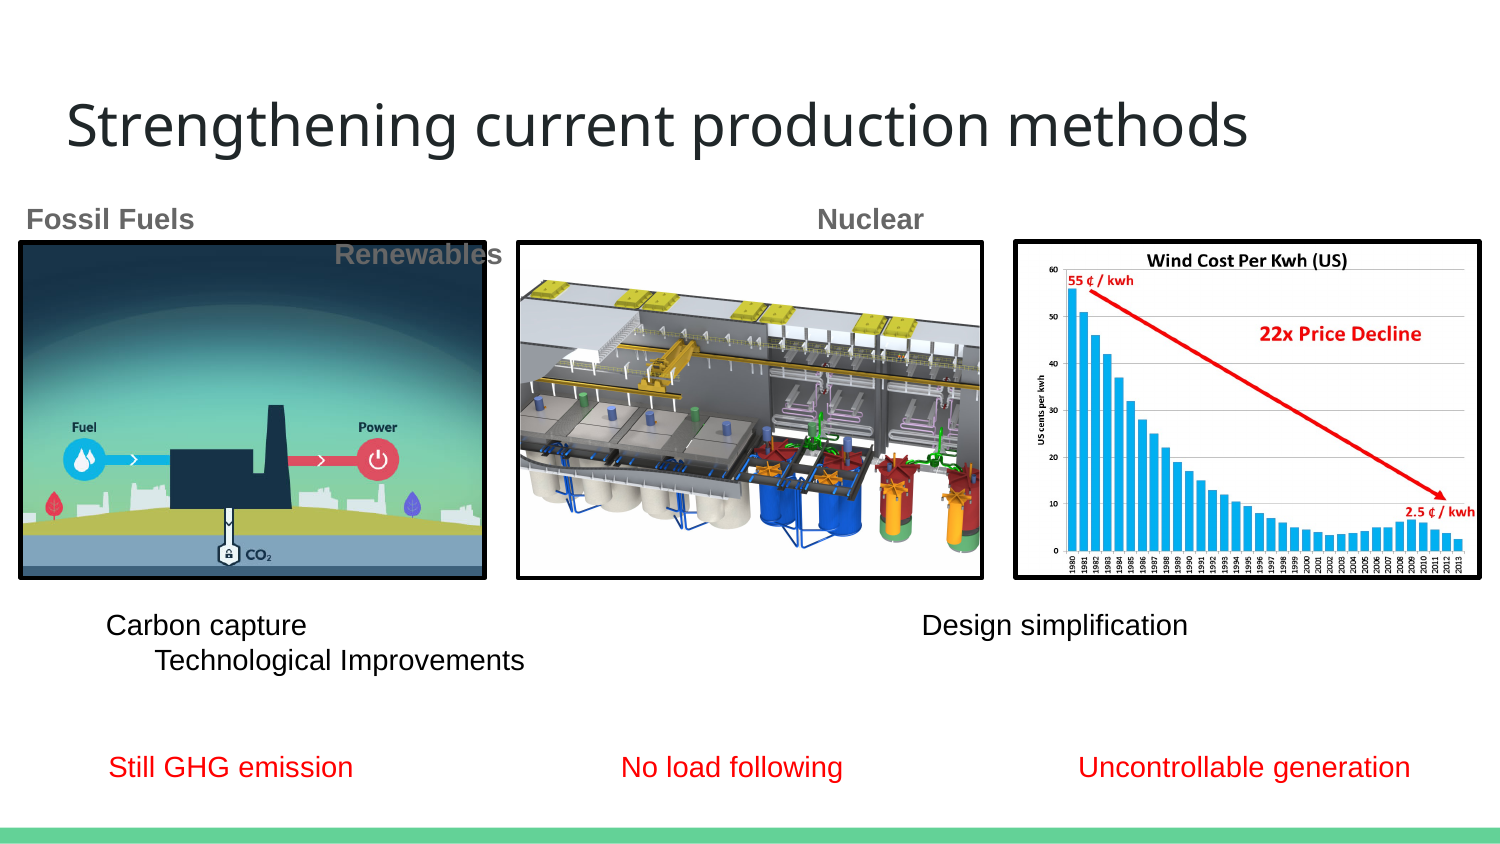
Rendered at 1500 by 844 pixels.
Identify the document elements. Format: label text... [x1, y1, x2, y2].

picture [22, 244, 483, 576]
text_box Carbon capture Design simplification Technological Improvements [90, 591, 1477, 686]
title Strengthening current production methods [51, 72, 1449, 167]
text_box Uncontrollable generation [1063, 733, 1443, 806]
picture [1017, 243, 1478, 576]
picture [520, 244, 980, 576]
text_box Still GHG emission [93, 733, 413, 806]
text_box Fossil Fuels Nuclear Renewables [10, 185, 1490, 229]
text_box No load following [605, 733, 895, 806]
